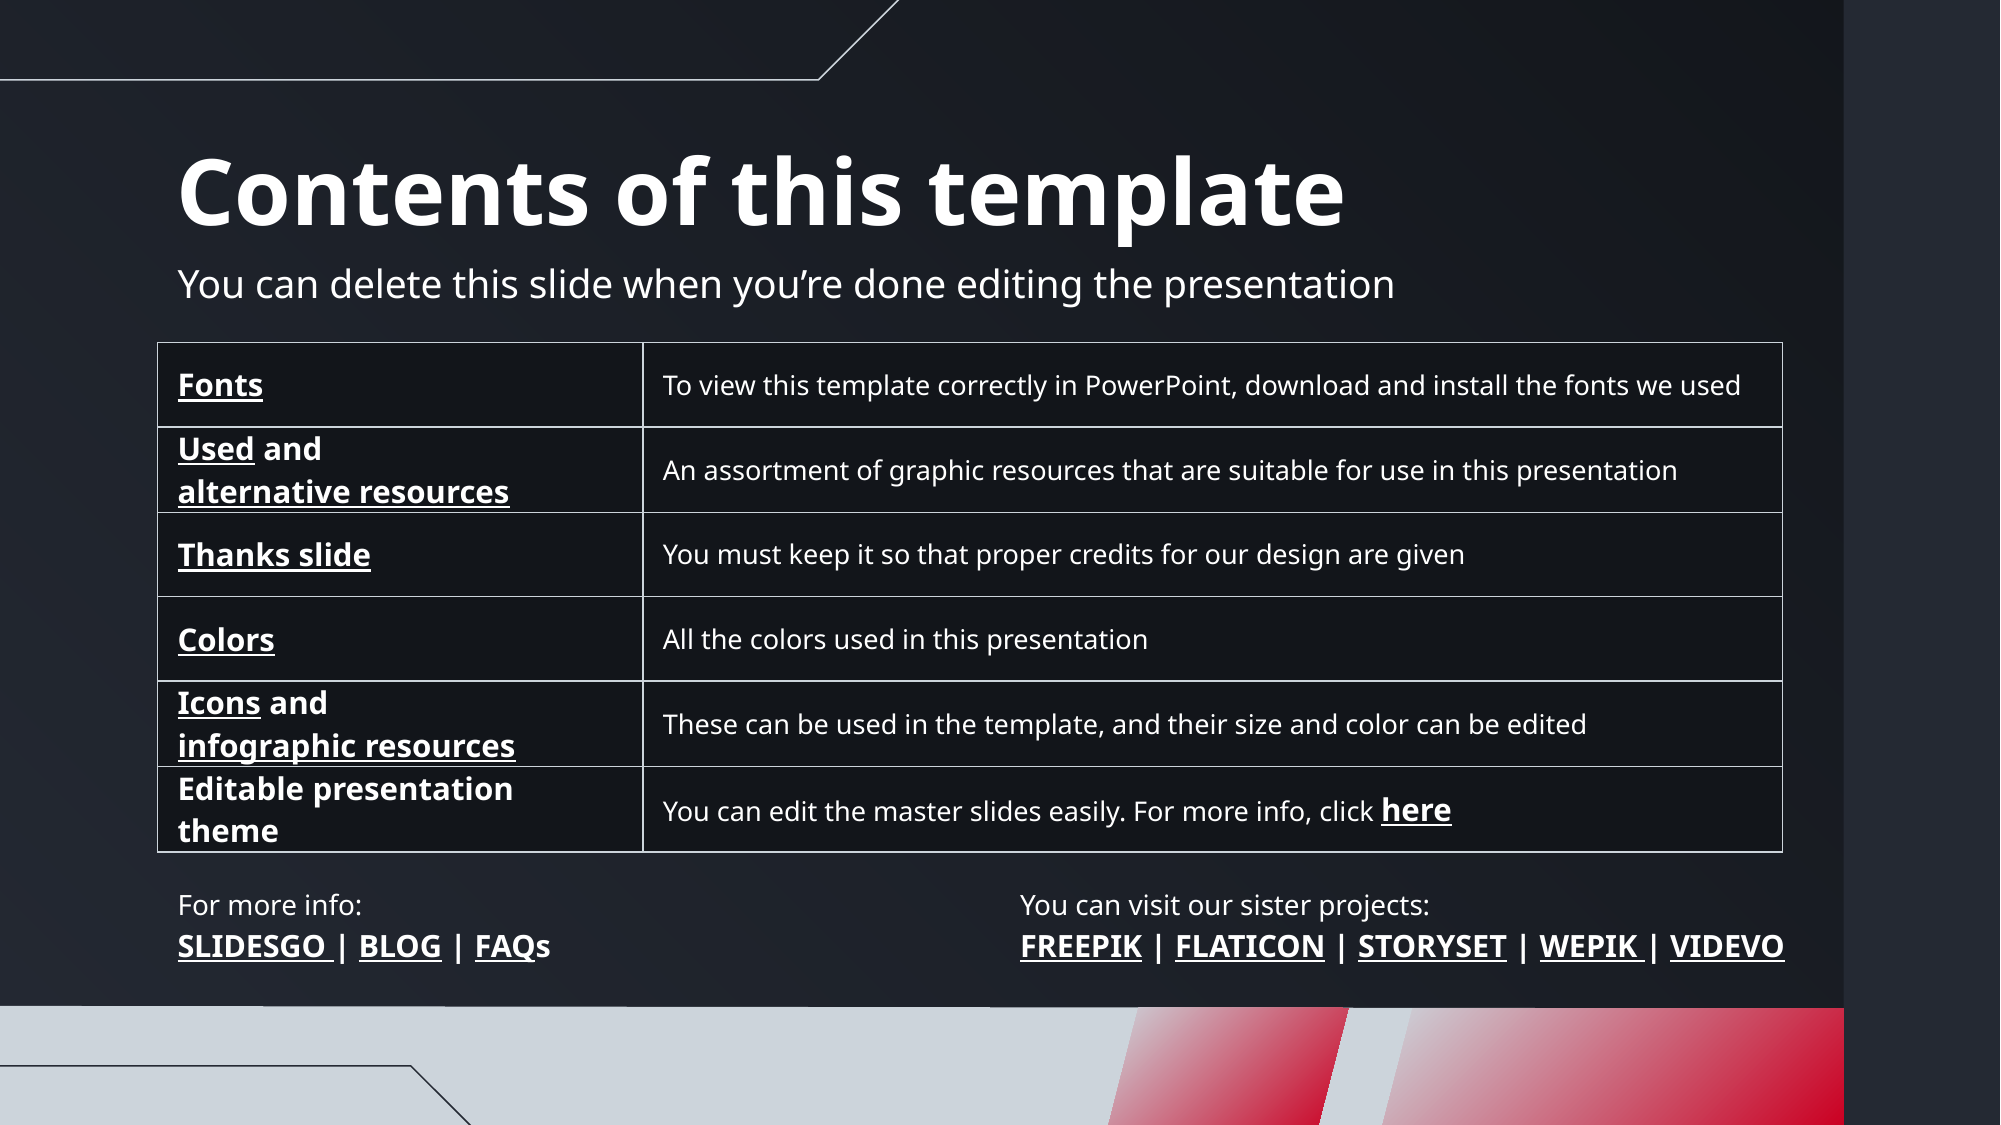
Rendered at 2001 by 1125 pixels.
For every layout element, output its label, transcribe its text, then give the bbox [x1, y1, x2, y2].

table_cell An assortment of graphic resources that are suitable for use in this presentation [644, 428, 1782, 512]
table_cell Thanks slide [158, 513, 642, 596]
text_box For more info: SLIDESGO | BLOG | FAQs [157, 862, 999, 964]
table_cell Used and alternative resources [158, 428, 642, 512]
table_cell These can be used in the template, and their size and color can be edited [644, 682, 1782, 766]
text_box You can visit our sister projects: FREEPIK | FLATICON | STORYSET | WEPIK | VIDEVO [999, 862, 1843, 964]
table_cell Colors [158, 597, 642, 680]
table_cell Icons and infographic resources [158, 682, 642, 766]
table_cell You can edit the master slides easily. For more info, click here [644, 767, 1782, 851]
title Contents of this template [156, 113, 1844, 241]
table_header To view this template correctly in PowerPoint, download and install the fonts we used [644, 343, 1782, 426]
table_header Fonts [158, 343, 642, 426]
text_box You can delete this slide when you’re done editing the presentation [157, 239, 1843, 321]
table_cell You must keep it so that proper credits for our design are given [644, 513, 1782, 596]
table_cell Editable presentation theme [158, 767, 642, 851]
table_cell All the colors used in this presentation [644, 597, 1782, 680]
